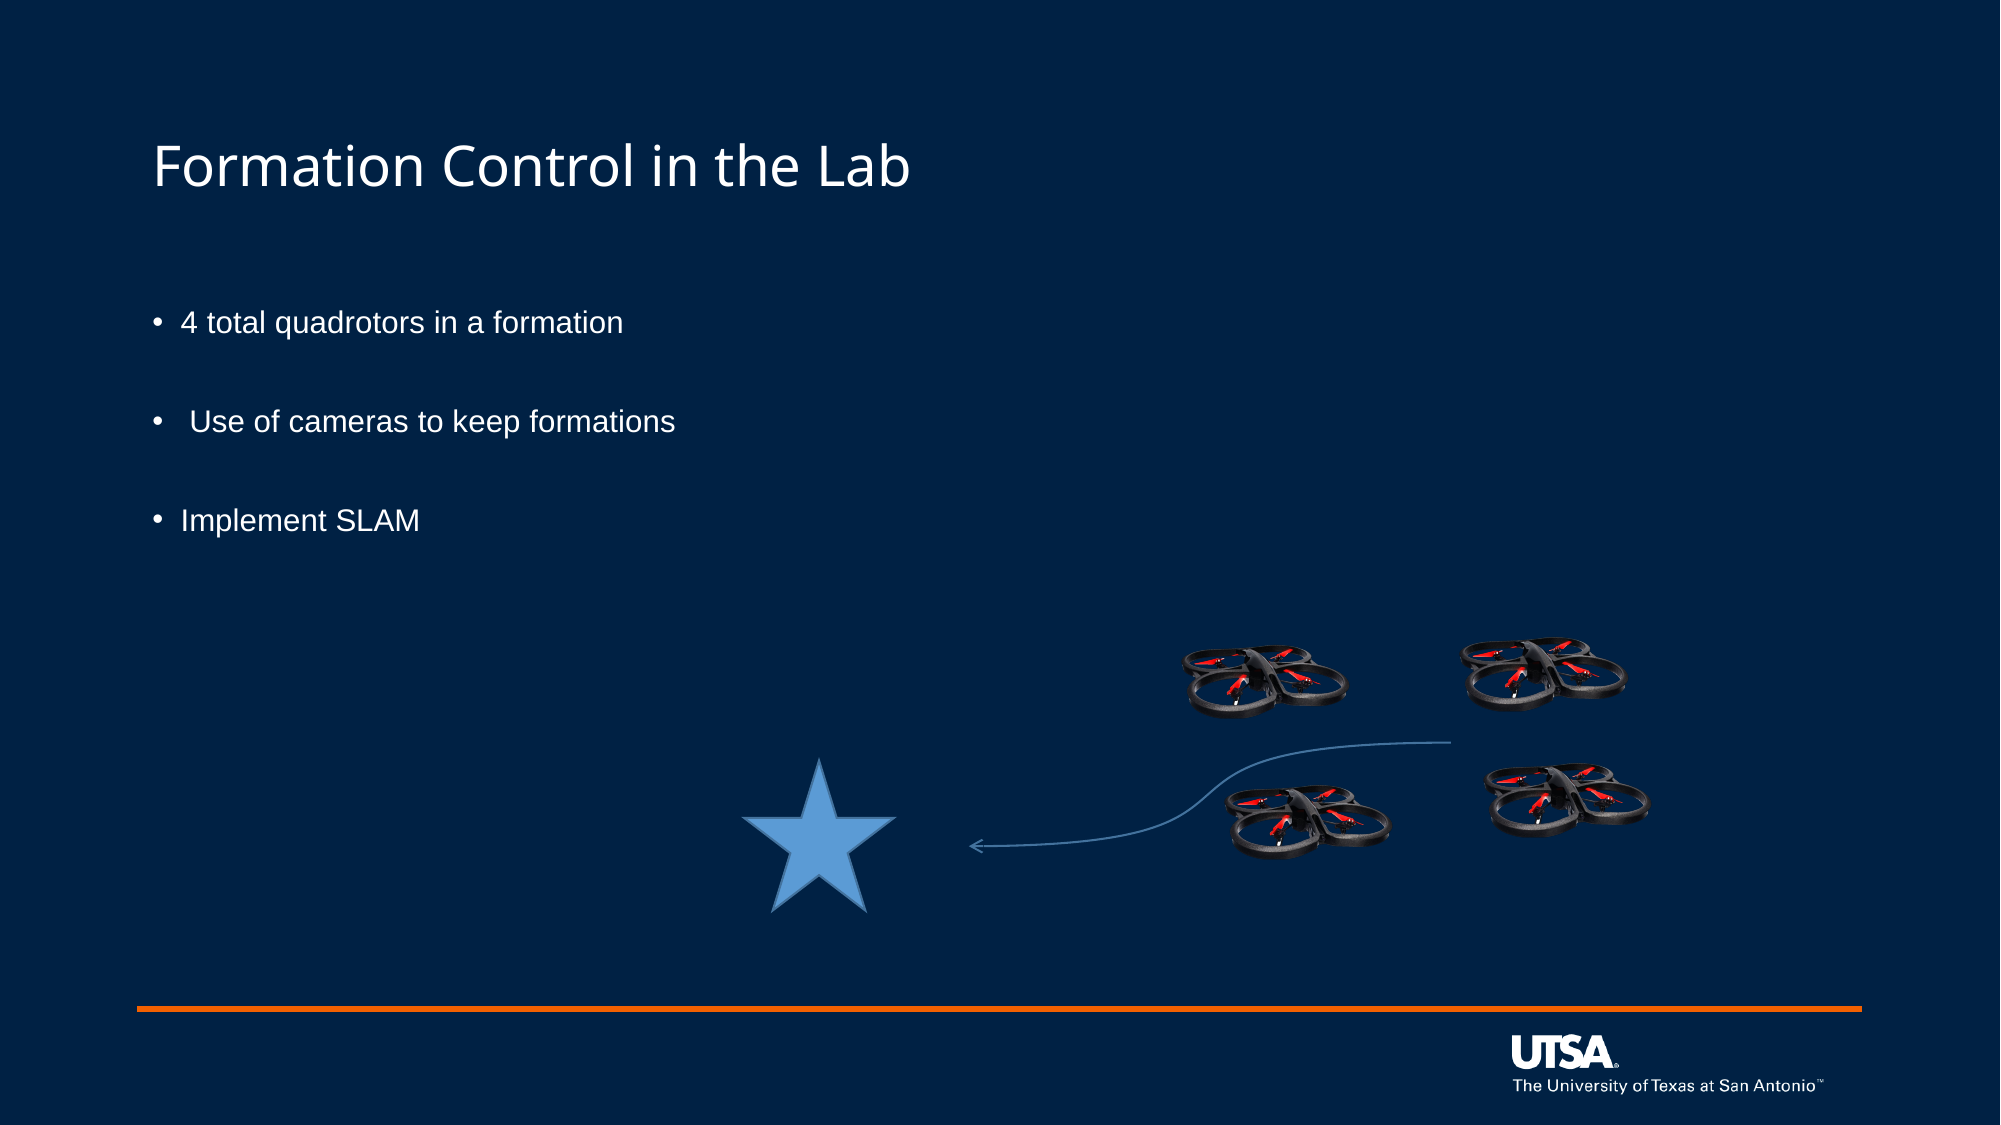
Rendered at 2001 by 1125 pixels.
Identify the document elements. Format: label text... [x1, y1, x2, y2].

picture [1171, 635, 1356, 728]
picture [1215, 775, 1399, 869]
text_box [968, 742, 1451, 847]
picture [1474, 753, 1659, 847]
text_box [740, 757, 898, 914]
picture [1450, 627, 1635, 721]
list 4 total quadrotors in a formation Use of cameras to keep formations Implement SLAM [137, 299, 1863, 903]
title Formation Control in the Lab [137, 59, 1863, 278]
picture [1507, 1027, 1863, 1103]
